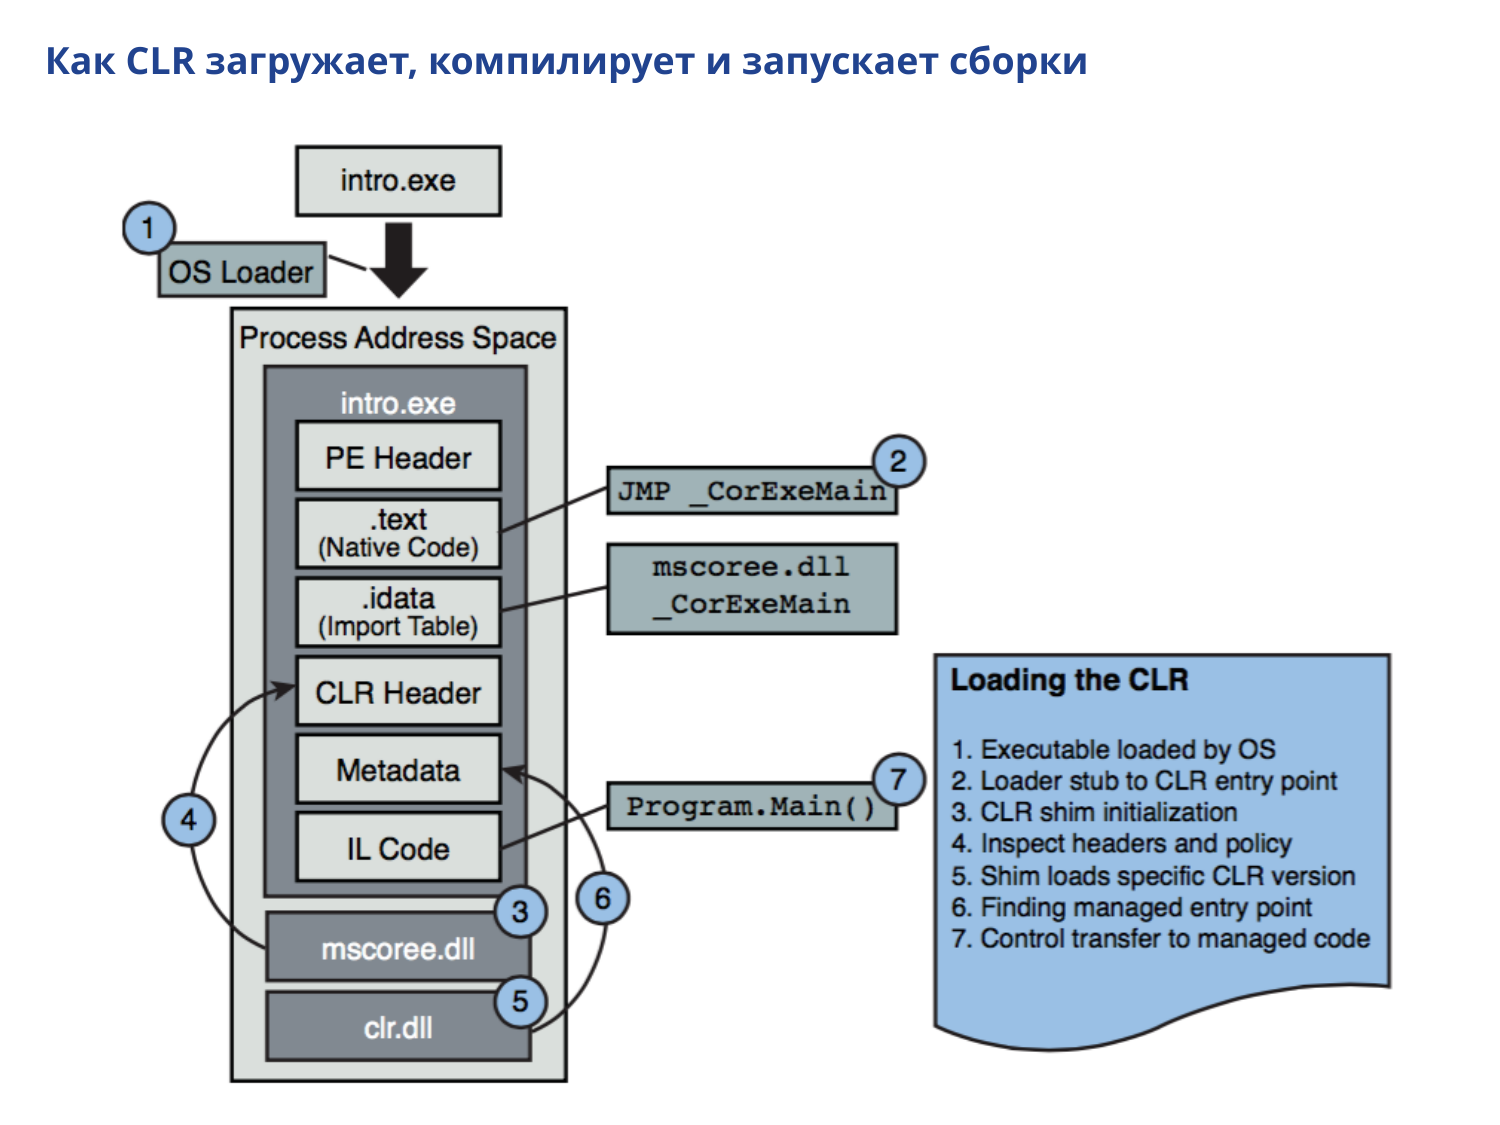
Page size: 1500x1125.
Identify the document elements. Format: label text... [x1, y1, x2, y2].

picture [90, 124, 1422, 1098]
title Как CLR загружает, компилирует и запускает сборки [36, 28, 1470, 126]
